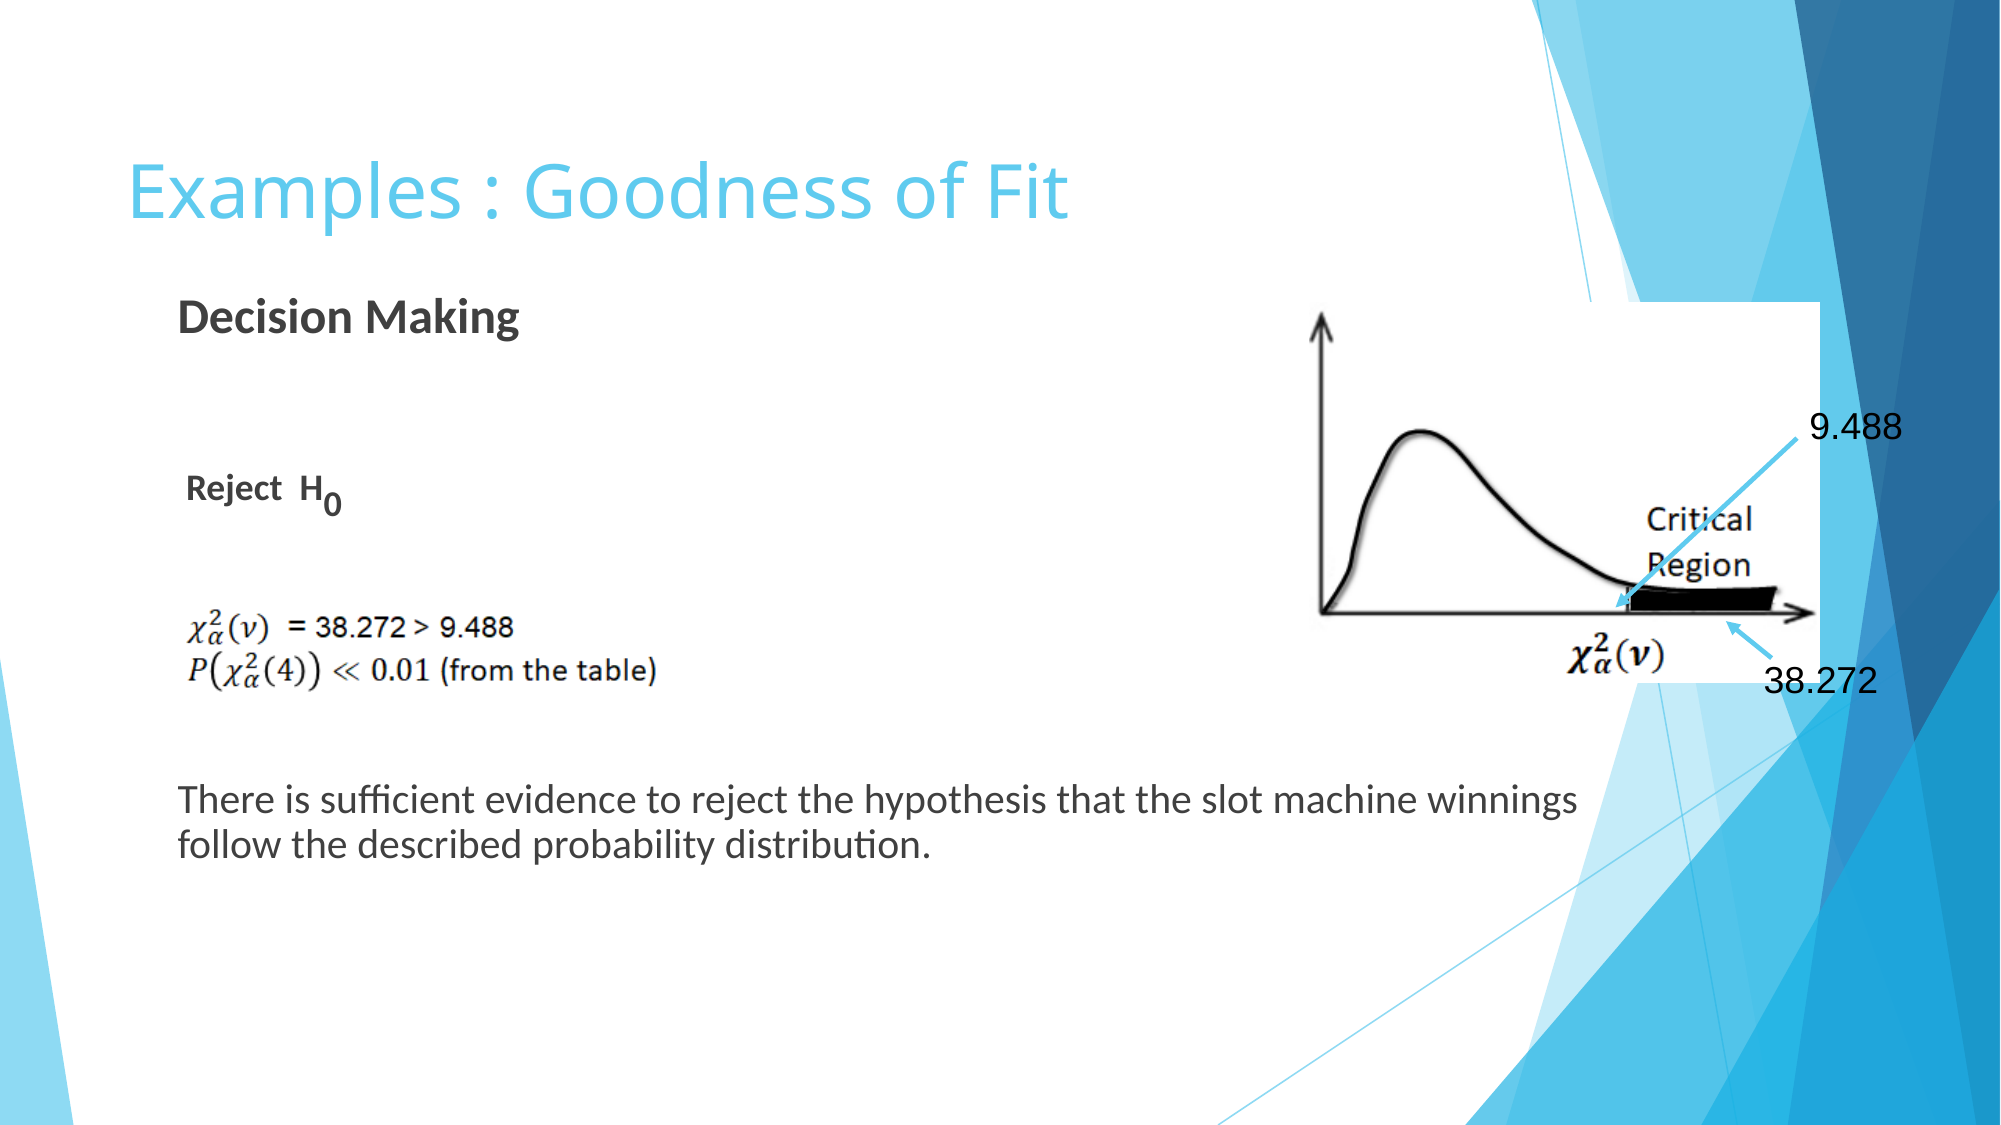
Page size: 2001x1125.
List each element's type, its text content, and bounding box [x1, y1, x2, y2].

text_box Decision Making Reject H0 [162, 275, 655, 531]
title Examples : Goodness of Fit [111, 24, 1522, 242]
text_box 9.488 [1826, 394, 1979, 455]
picture [1308, 302, 1821, 683]
text_box There is sufficient evidence to reject the hypothesis that the slot machine winnings follow the described probability distribution. [162, 762, 1681, 883]
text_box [1725, 620, 1772, 659]
text_box 38.272 [1748, 648, 1922, 709]
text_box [1615, 437, 1798, 608]
picture [174, 593, 729, 710]
